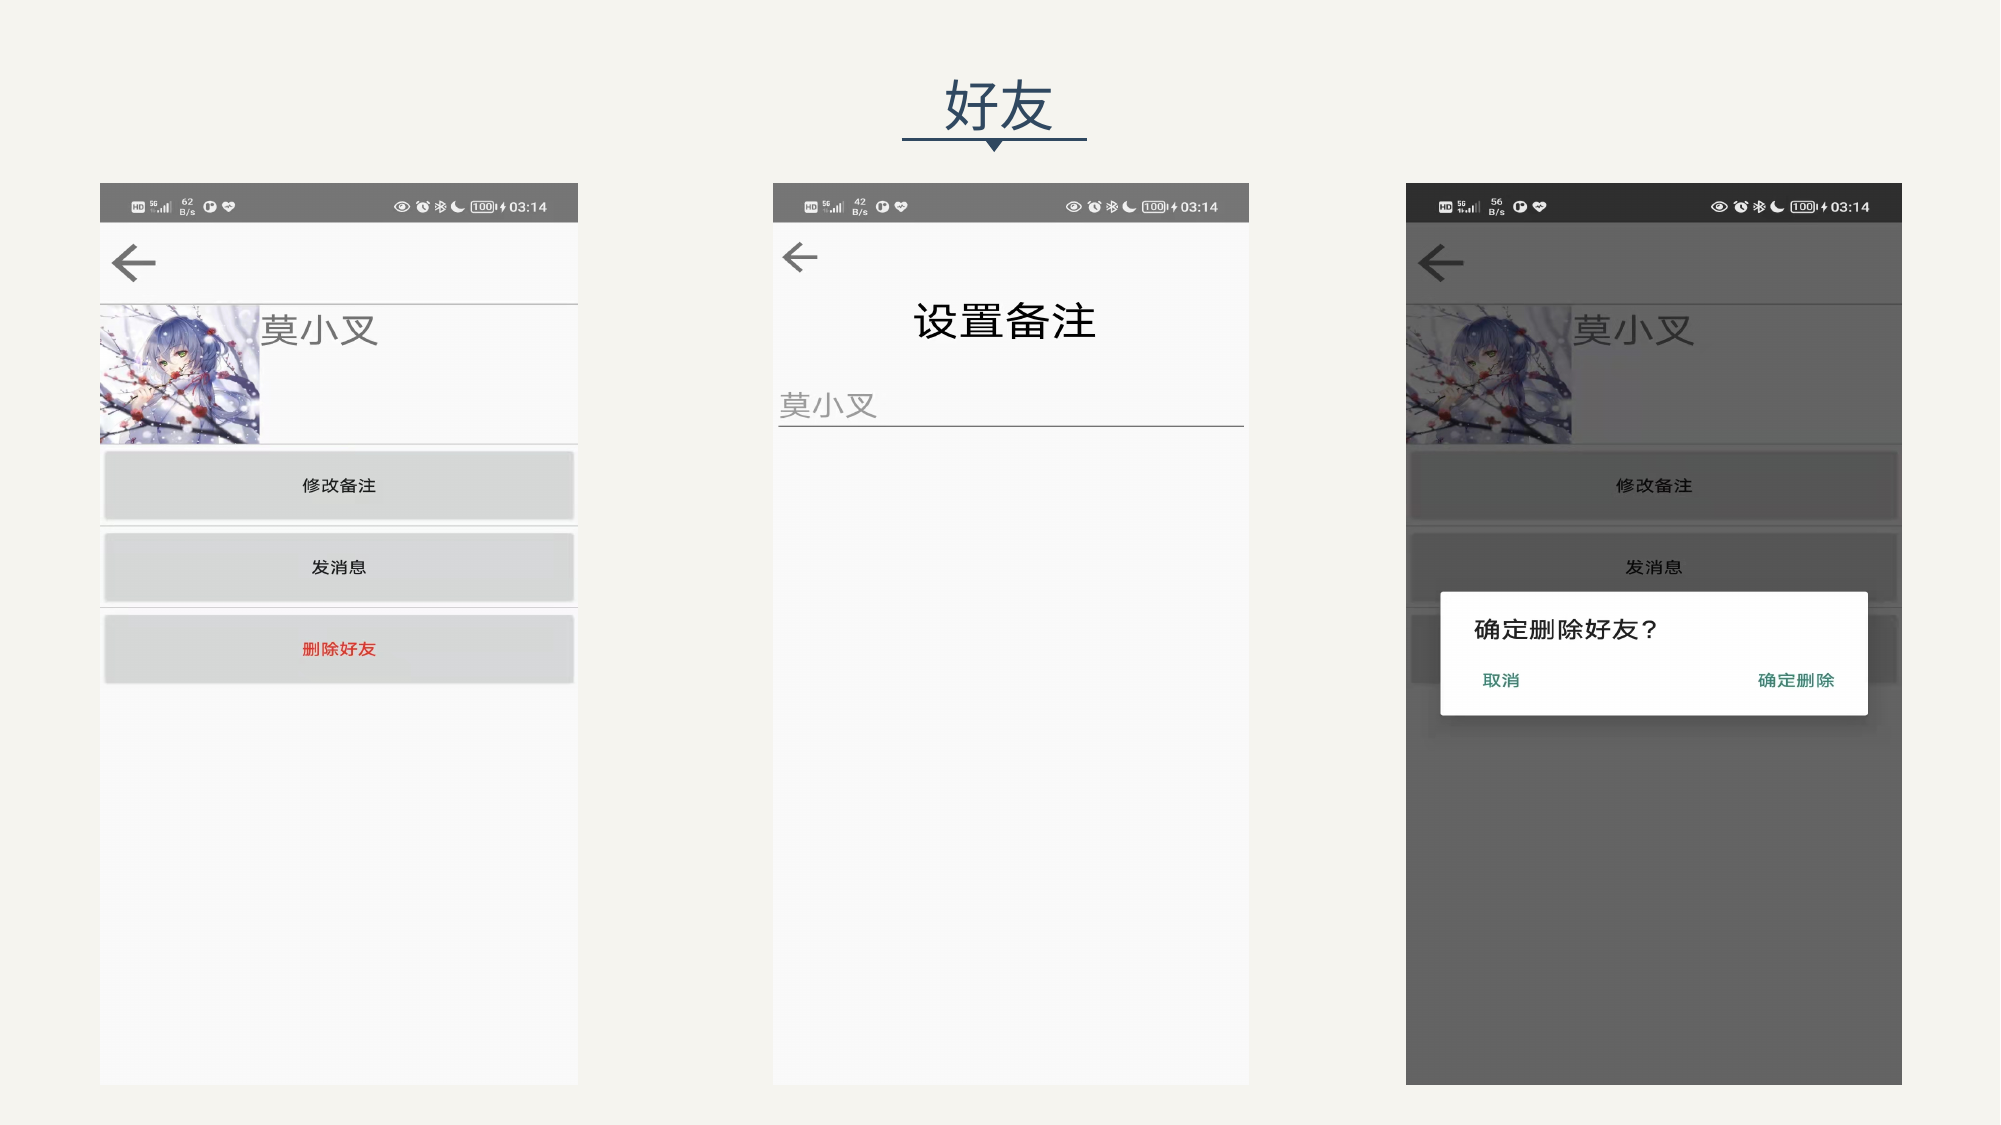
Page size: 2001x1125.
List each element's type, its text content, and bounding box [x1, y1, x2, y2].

text_box 好友 [929, 63, 1071, 145]
picture [100, 183, 578, 1085]
picture [773, 183, 1249, 1085]
picture [1406, 183, 1902, 1085]
